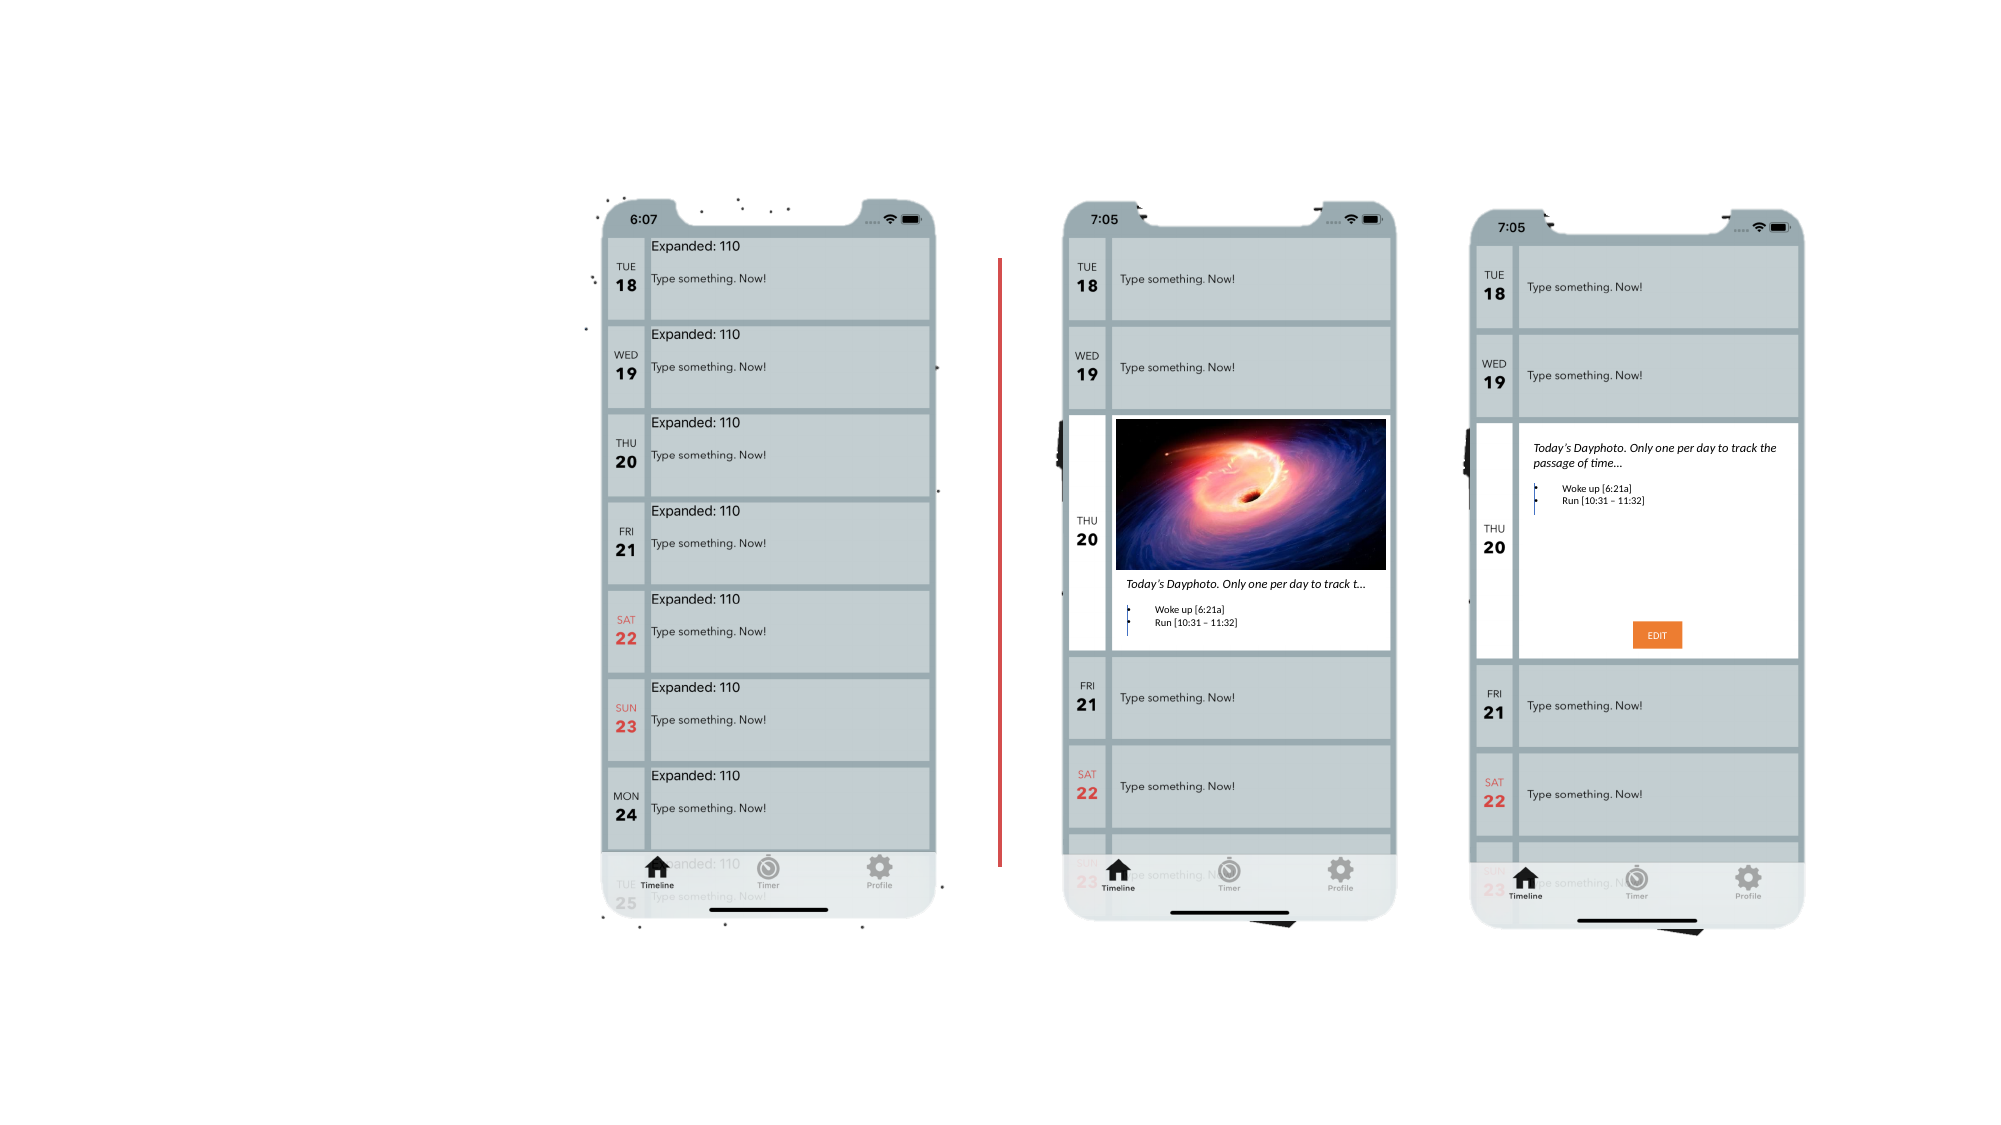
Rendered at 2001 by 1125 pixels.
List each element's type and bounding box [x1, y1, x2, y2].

picture [1447, 192, 1830, 948]
picture [1040, 184, 1422, 940]
picture [579, 184, 962, 940]
